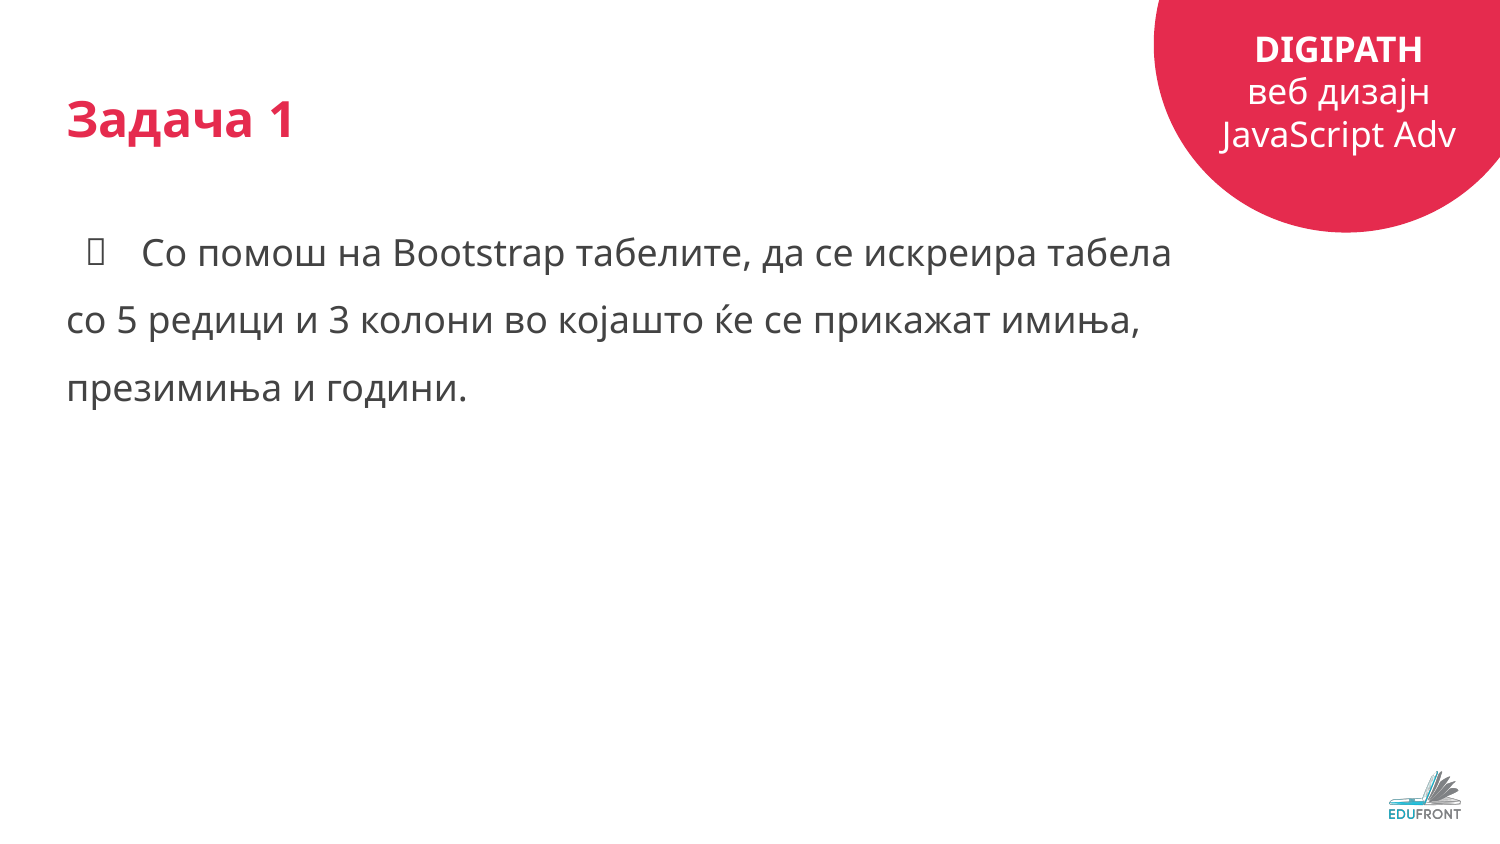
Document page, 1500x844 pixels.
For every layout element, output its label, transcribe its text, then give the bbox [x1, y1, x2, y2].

title Задача 1 [51, 72, 1449, 167]
list Со помош на Bootstrap табелите, да се искреира табела со 5 редици и 3 колони во којашто ќе се прикажат имиња, презимиња и години. [51, 191, 1449, 752]
picture [1389, 771, 1461, 819]
